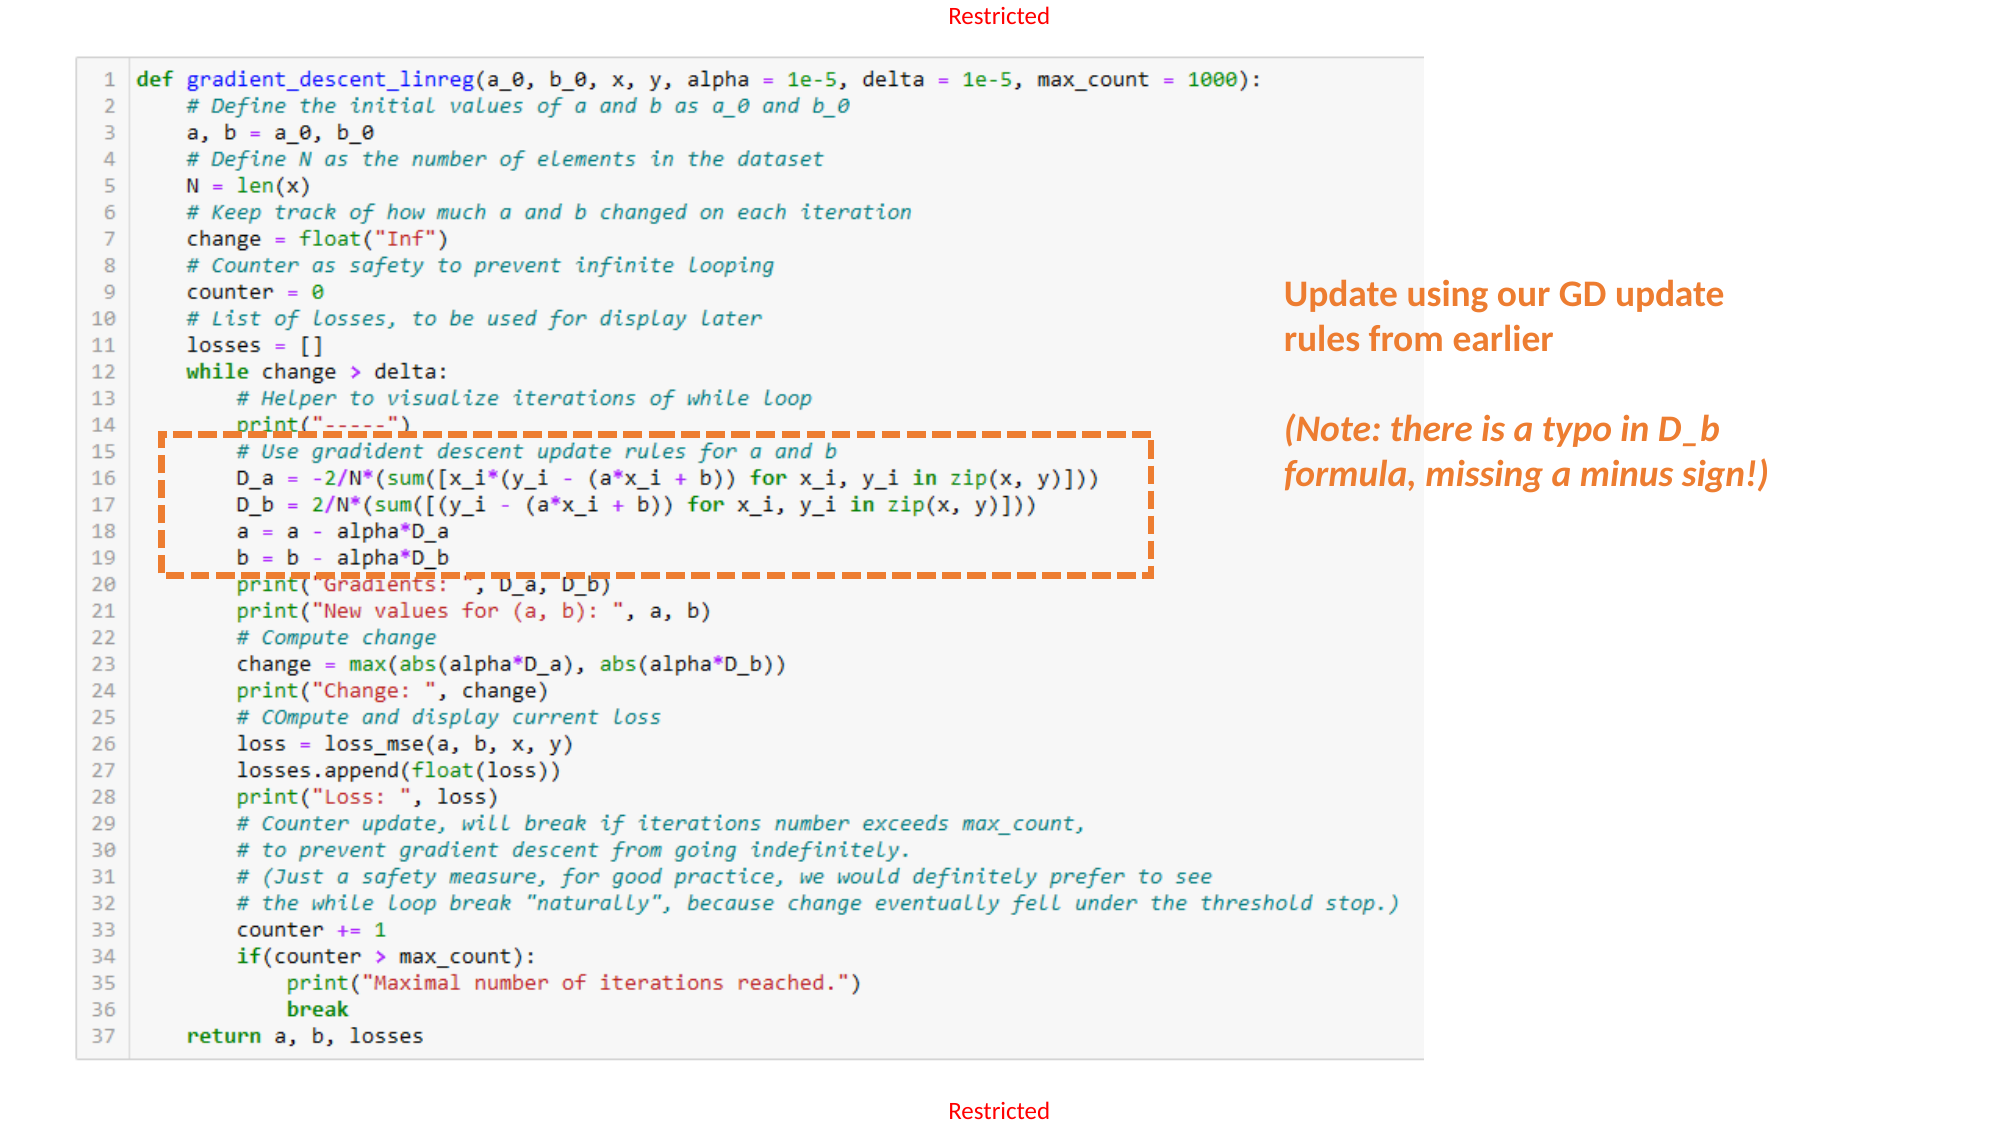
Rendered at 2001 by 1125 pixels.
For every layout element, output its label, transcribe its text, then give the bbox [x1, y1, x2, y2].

text_box Update using our GD update rules from earlier (Note: there is a typo in D_b formula, missing a minus sign!) [1424, 261, 1800, 502]
picture [71, 49, 1424, 1076]
